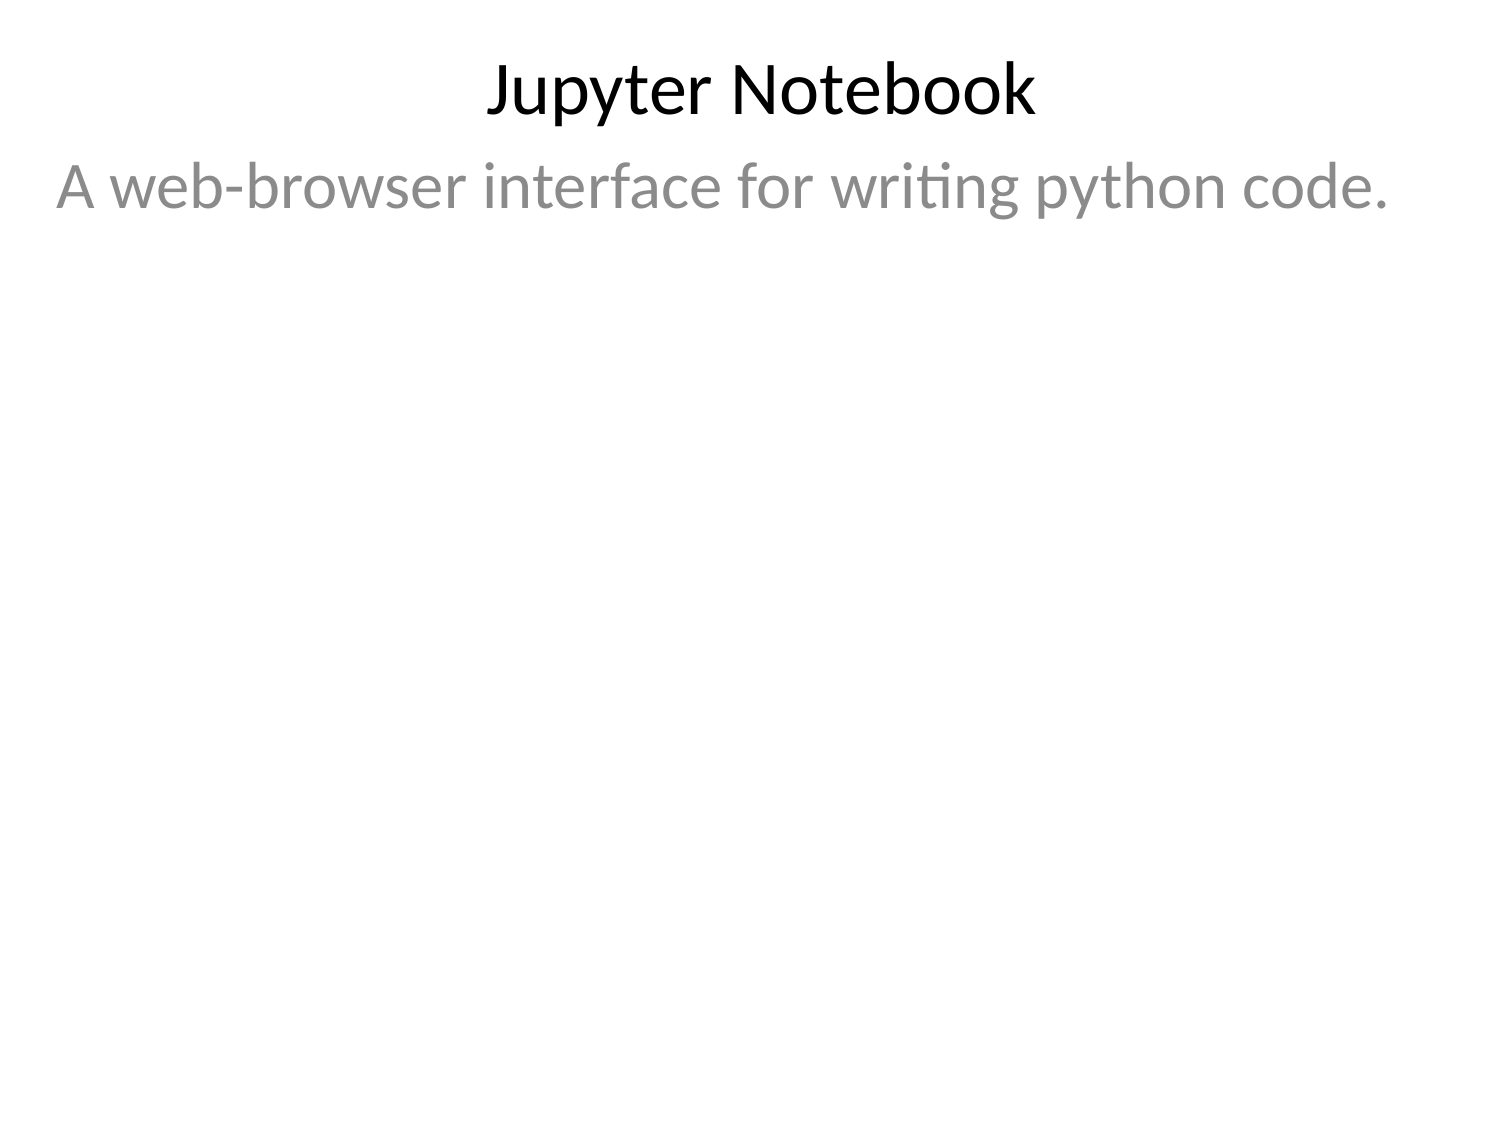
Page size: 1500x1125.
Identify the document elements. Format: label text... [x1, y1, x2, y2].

text_box Jupyter Notebook [123, 30, 1399, 134]
text_box A web-browser interface for writing python code. [41, 134, 1435, 232]
